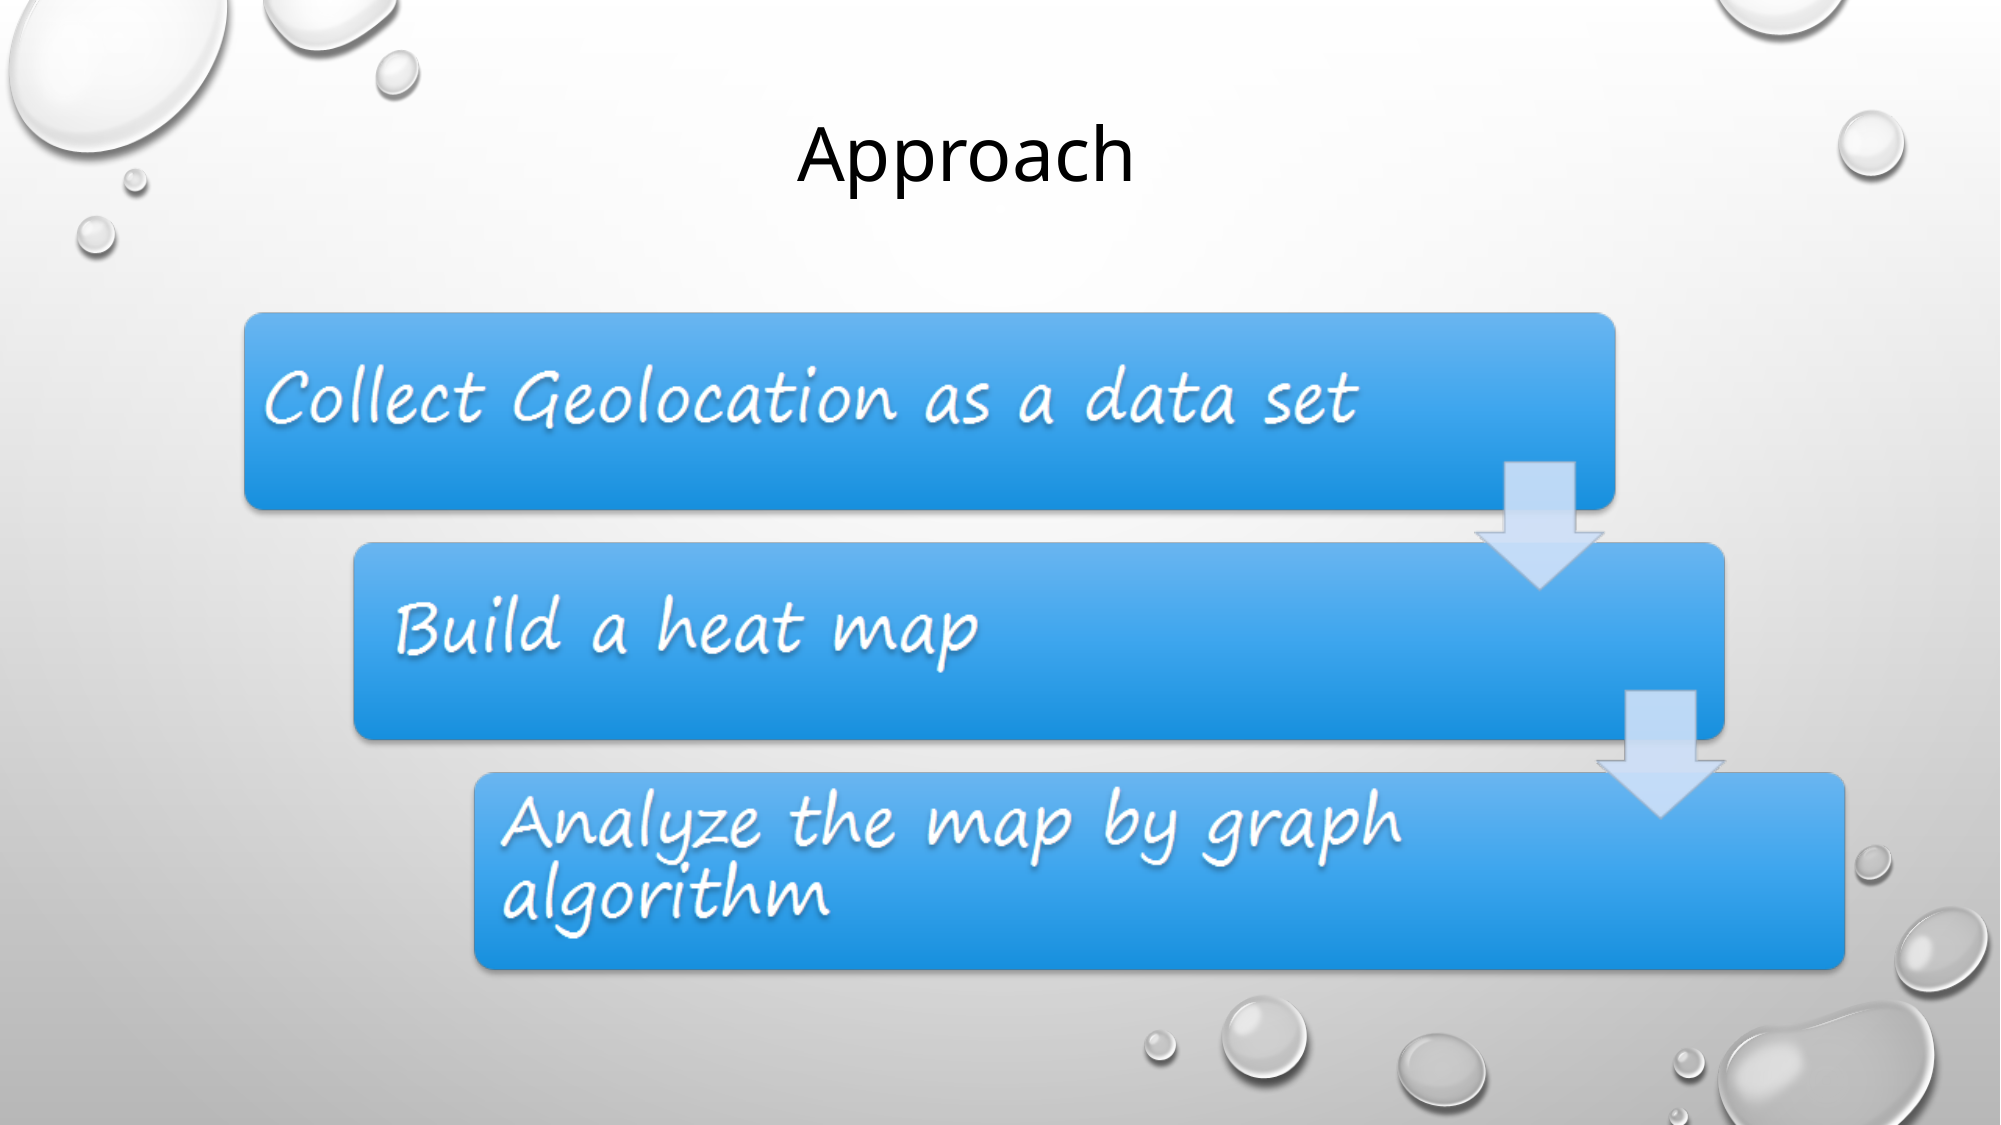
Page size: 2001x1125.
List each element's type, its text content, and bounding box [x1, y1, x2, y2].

picture [0, 0, 2000, 1125]
title Approach [104, 48, 1830, 266]
